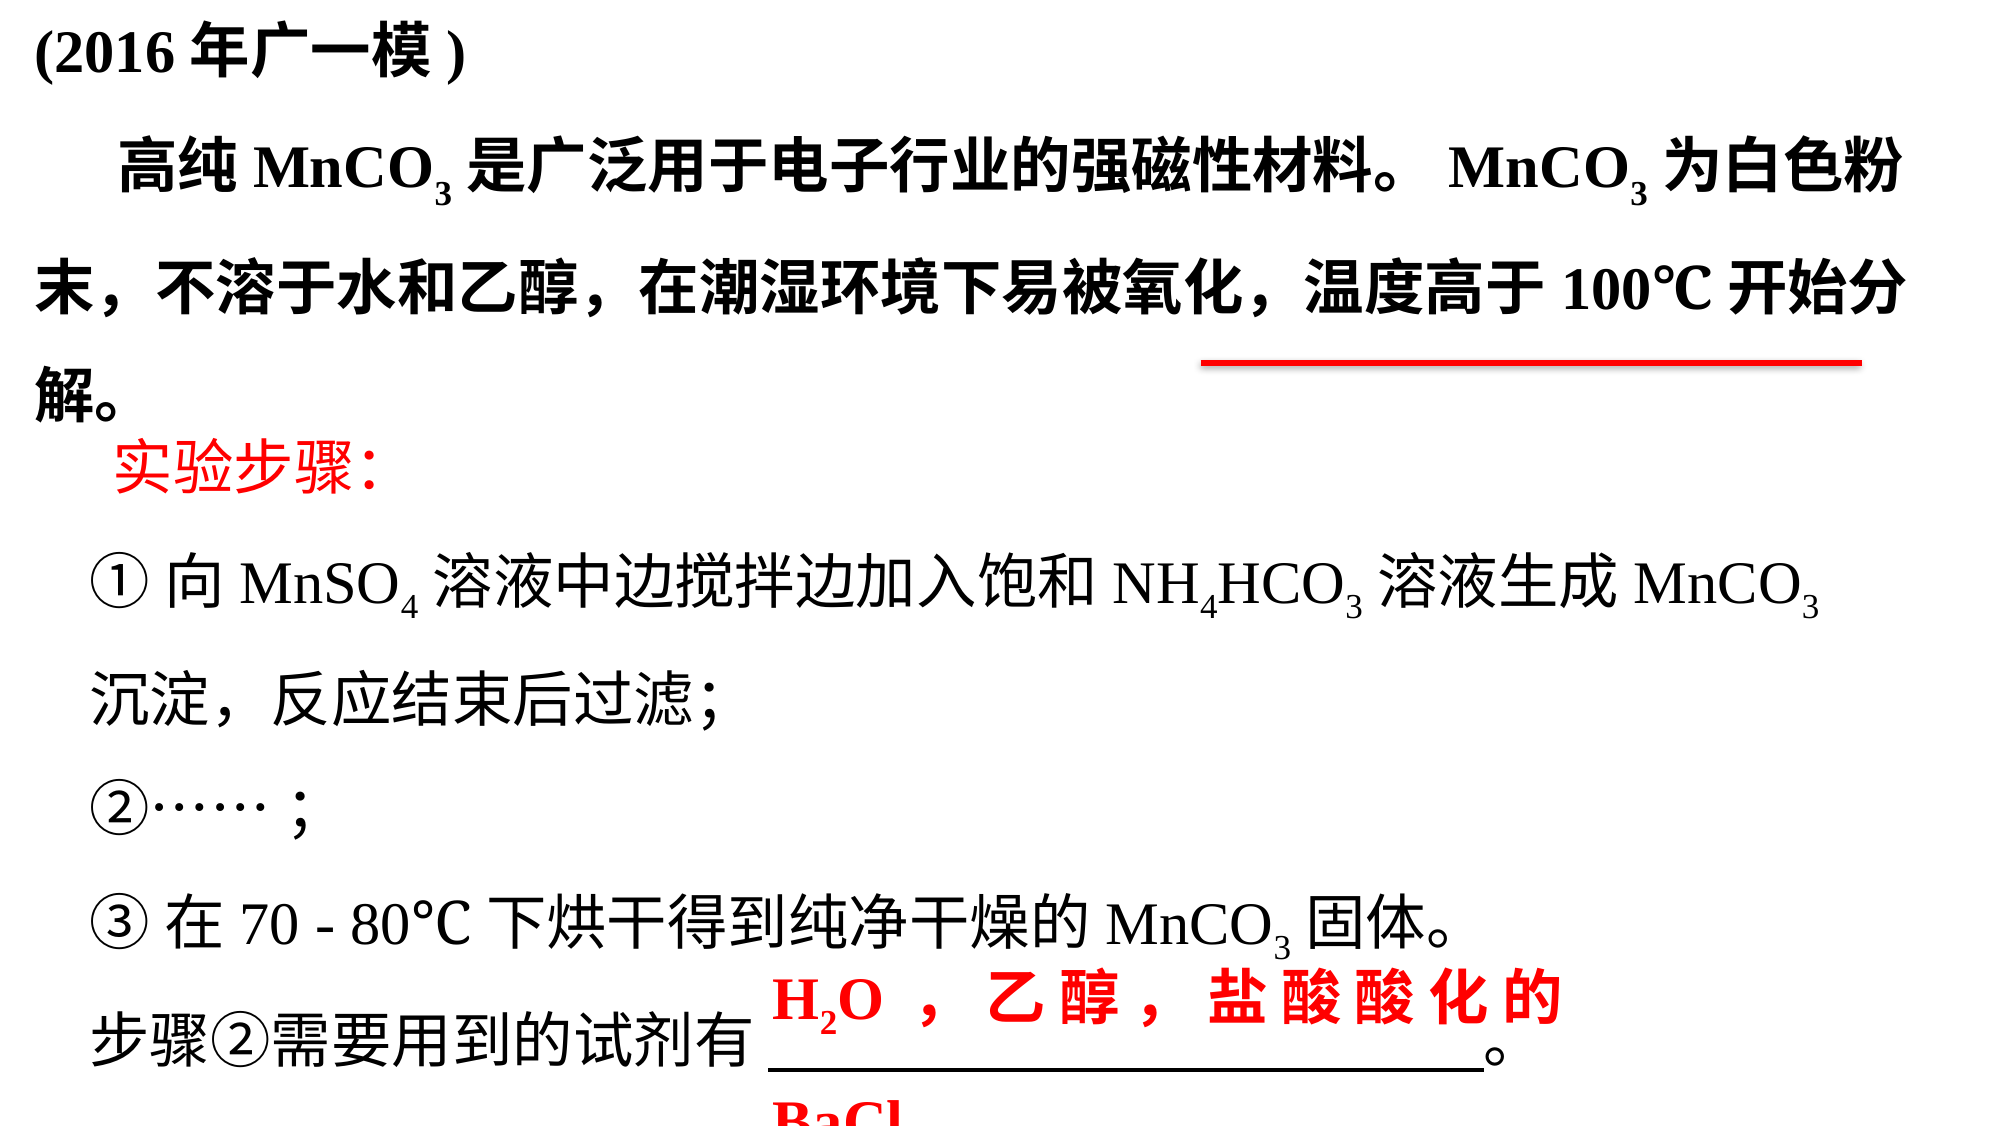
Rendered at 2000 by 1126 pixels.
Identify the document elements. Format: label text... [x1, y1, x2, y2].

text_box 实验步骤： ①向MnSO4溶液中边搅拌边加入饱和NH4HCO3溶液生成MnCO3沉淀，反应结束后过滤； ②……； ③在70 - 80℃下烘干得到纯净干燥的MnCO3固体。 步骤②需要用到的试剂有 。 [74, 385, 1898, 1083]
text_box H2O，乙醇，盐酸酸化的BaCl2 [757, 910, 1593, 1049]
text_box (2016年广一模) 高纯MnCO3是广泛用于电子行业的强磁性材料。MnCO3为白色粉末，不溶于水和乙醇，在潮湿环境下易被氧化，温度高于100℃开始分解。 [19, 0, 1957, 438]
